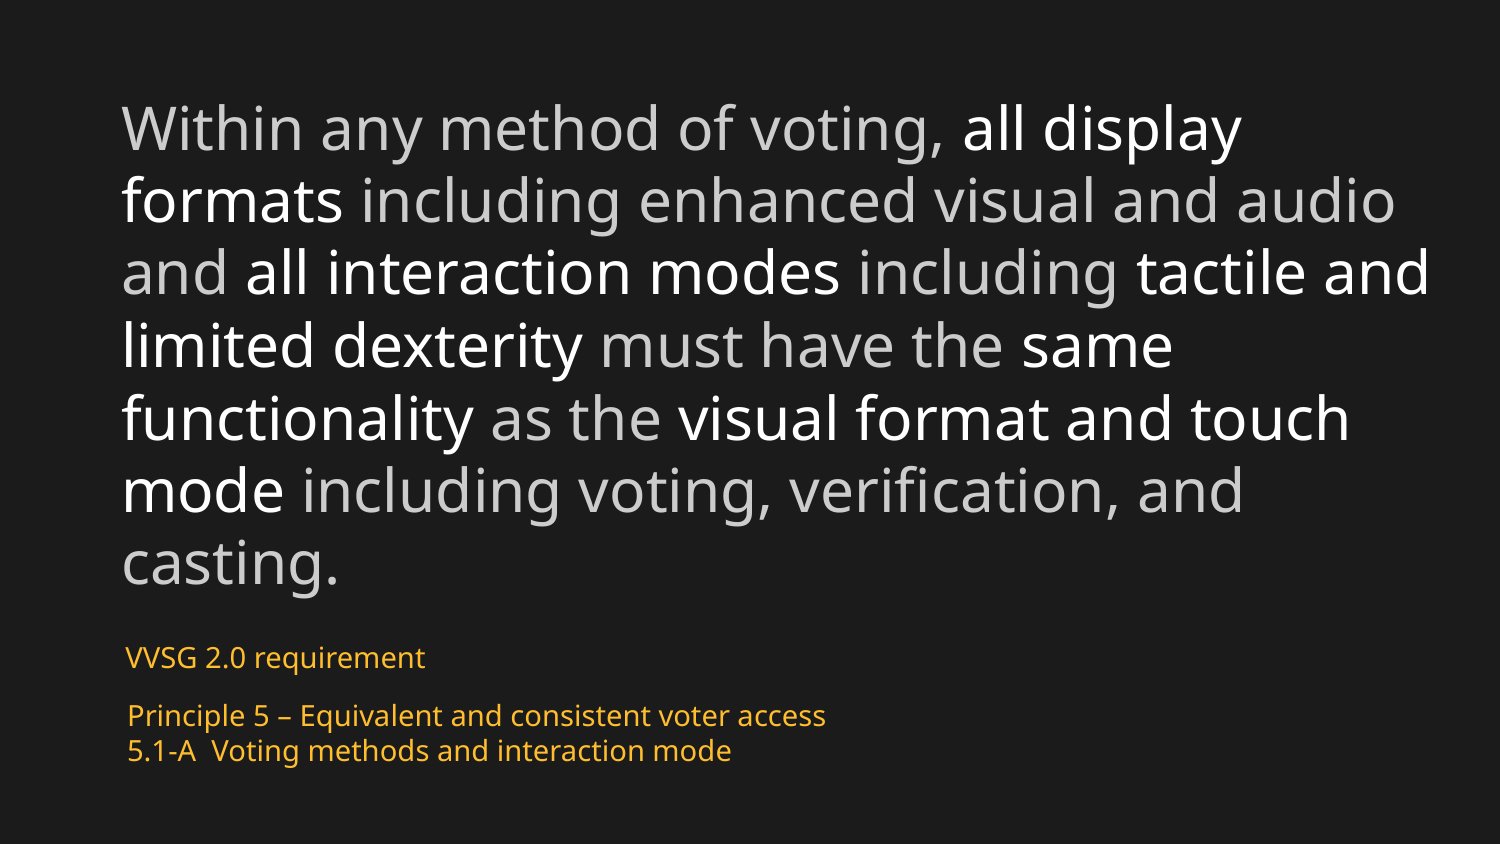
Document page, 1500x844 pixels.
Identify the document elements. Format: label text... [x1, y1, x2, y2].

text_box Within any method of voting, all display formats including enhanced visual and audio and all interaction modes including tactile and limited dexterity must have the same functionality as the visual format and touch mode including voting, verification, and casting. [106, 161, 1456, 571]
list Principle 5 – Equivalent and consistent voter access 5.1-A Voting methods and interaction mode [112, 689, 1388, 754]
title VVSG 2.0 requirement [110, 540, 1461, 682]
